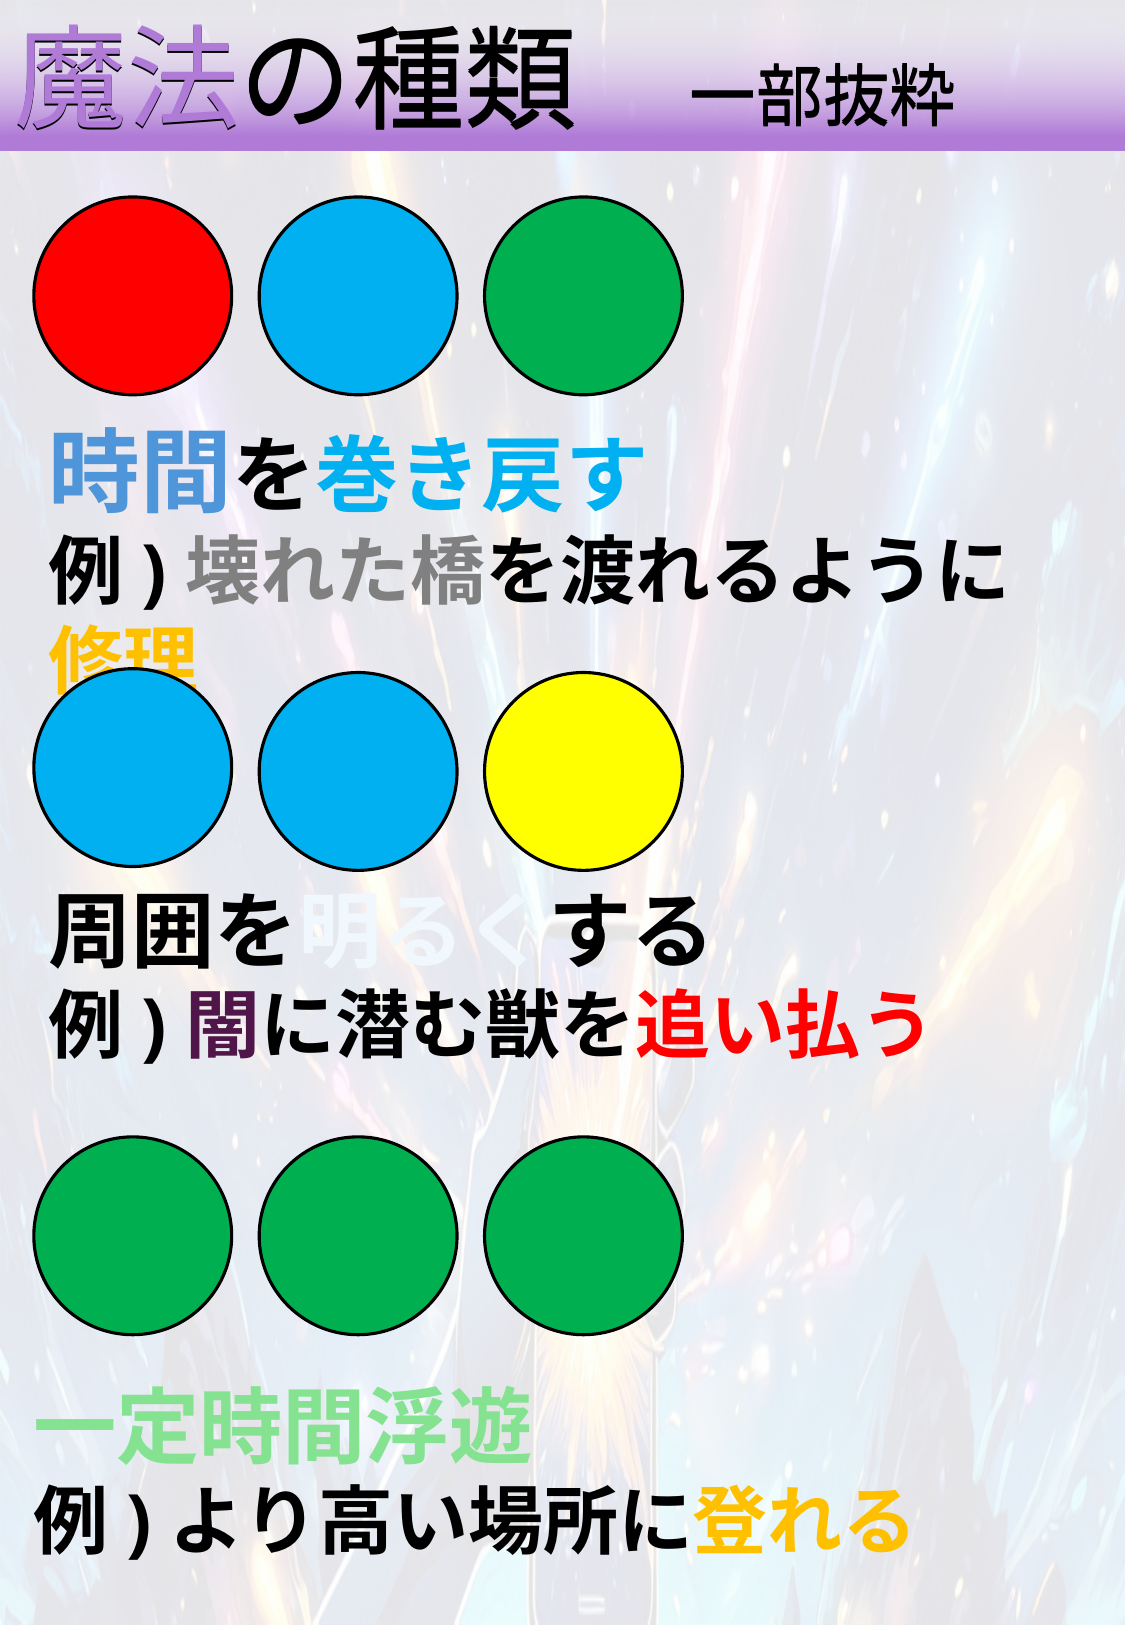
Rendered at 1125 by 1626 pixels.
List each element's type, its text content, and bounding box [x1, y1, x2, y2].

text_box 魔法の種類 一部抜粋 [0, 0, 1125, 150]
text_box [32, 667, 234, 869]
text_box [257, 1135, 459, 1337]
text_box 一定時間浮遊 例)より高い場所に登れる [18, 1366, 1068, 1572]
text_box [482, 195, 684, 397]
text_box 時間を巻き戻す 例)壊れた橋を渡れるように修理 [33, 406, 1084, 711]
text_box [257, 195, 459, 397]
text_box 周囲を明るくする 例)闇に潜む獣を追い払う [33, 870, 1084, 1076]
text_box [32, 195, 234, 397]
text_box [257, 670, 459, 870]
text_box [482, 711, 684, 870]
text_box [32, 1135, 234, 1337]
text_box [482, 1135, 684, 1337]
